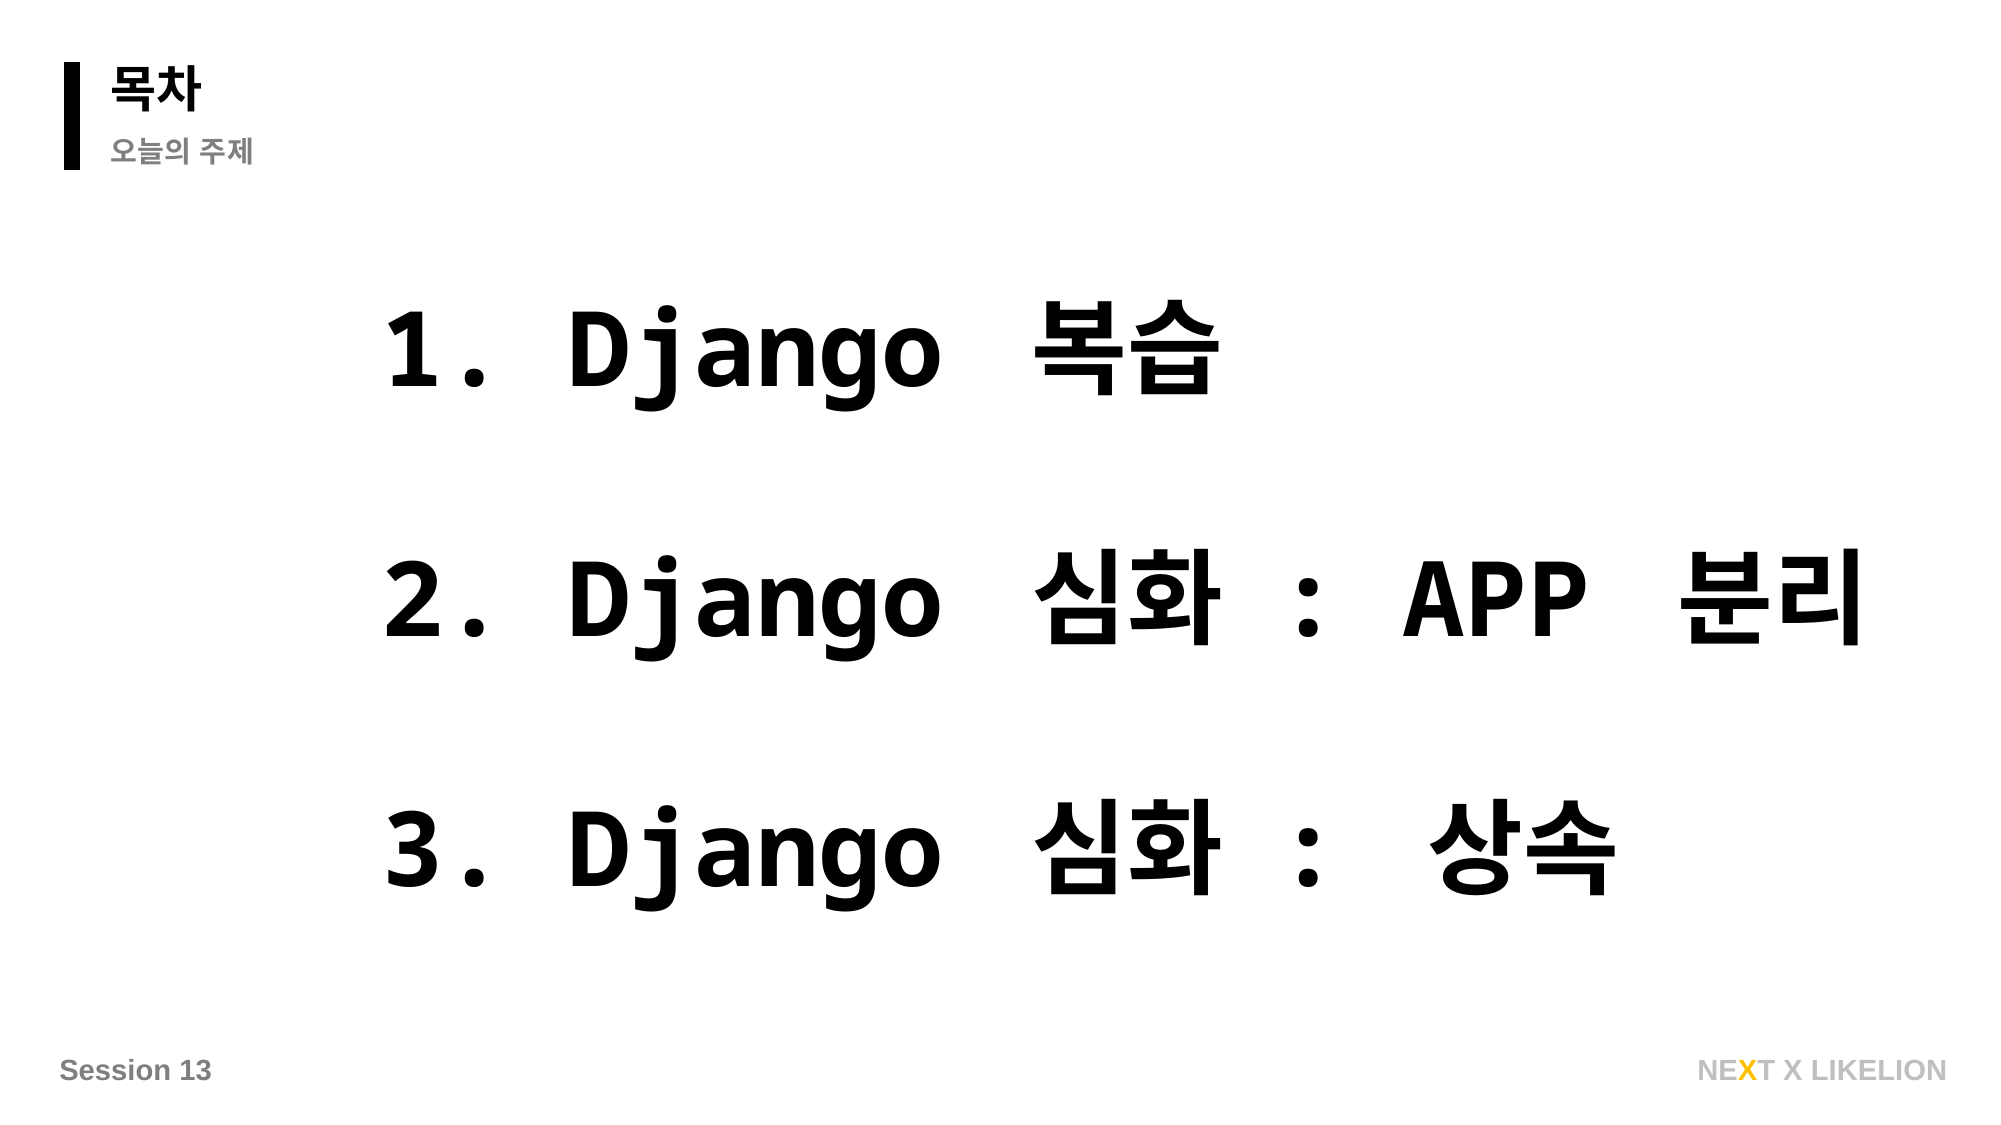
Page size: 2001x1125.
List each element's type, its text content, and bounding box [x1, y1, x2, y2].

text_box 목차 [95, 49, 448, 125]
text_box 1. Django 복습 2. Django 심화 : APP 분리 3. Django 심화 : 상속 [366, 149, 1965, 915]
text_box NEXT X LIKELION [1682, 1044, 1965, 1095]
text_box 오늘의 주제 [95, 125, 310, 176]
text_box Session 13 [44, 1044, 259, 1095]
text_box [64, 63, 80, 170]
